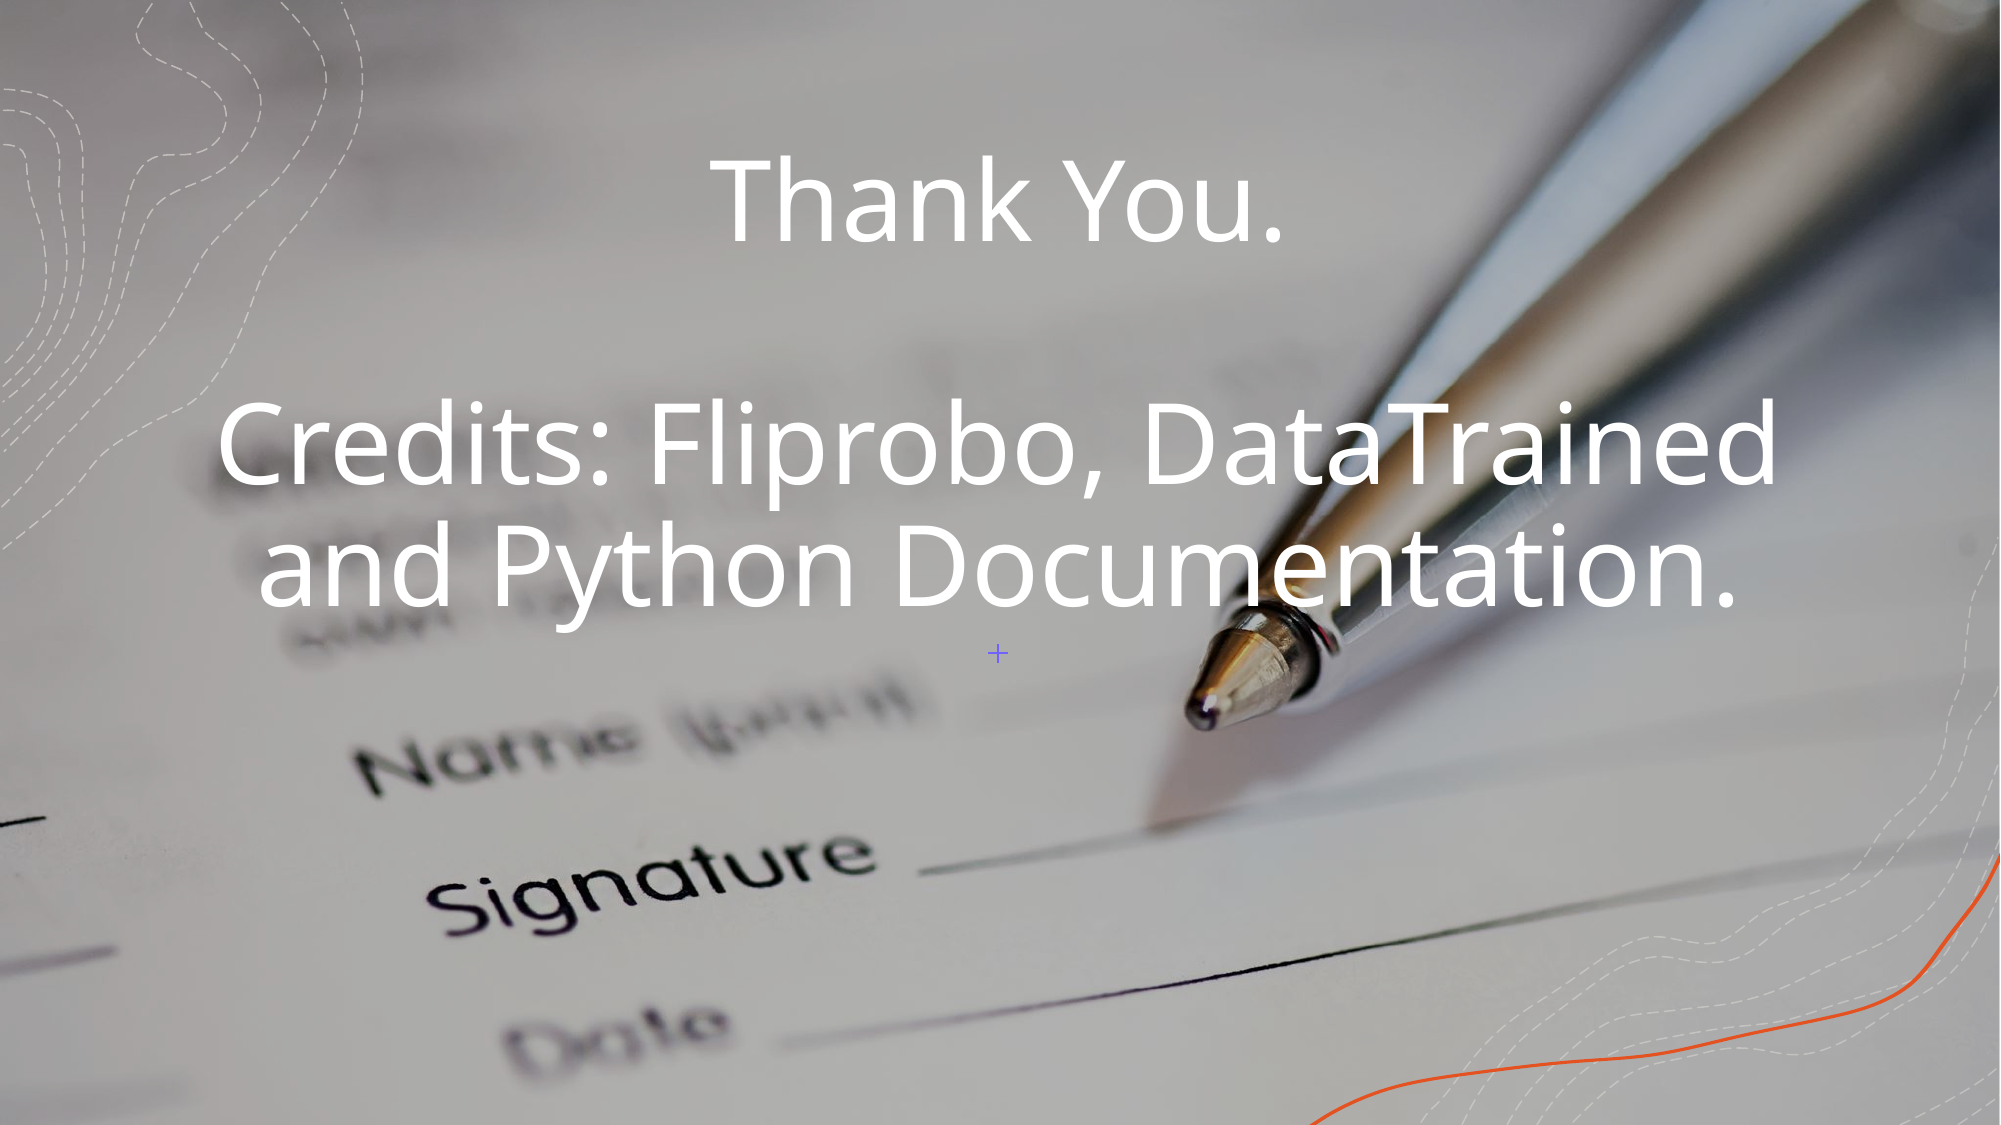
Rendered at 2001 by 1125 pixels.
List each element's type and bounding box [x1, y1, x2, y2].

text_box [1309, 537, 2000, 1125]
picture [0, 0, 2000, 1125]
text_box [987, 643, 1008, 664]
text_box [1, 2, 363, 549]
